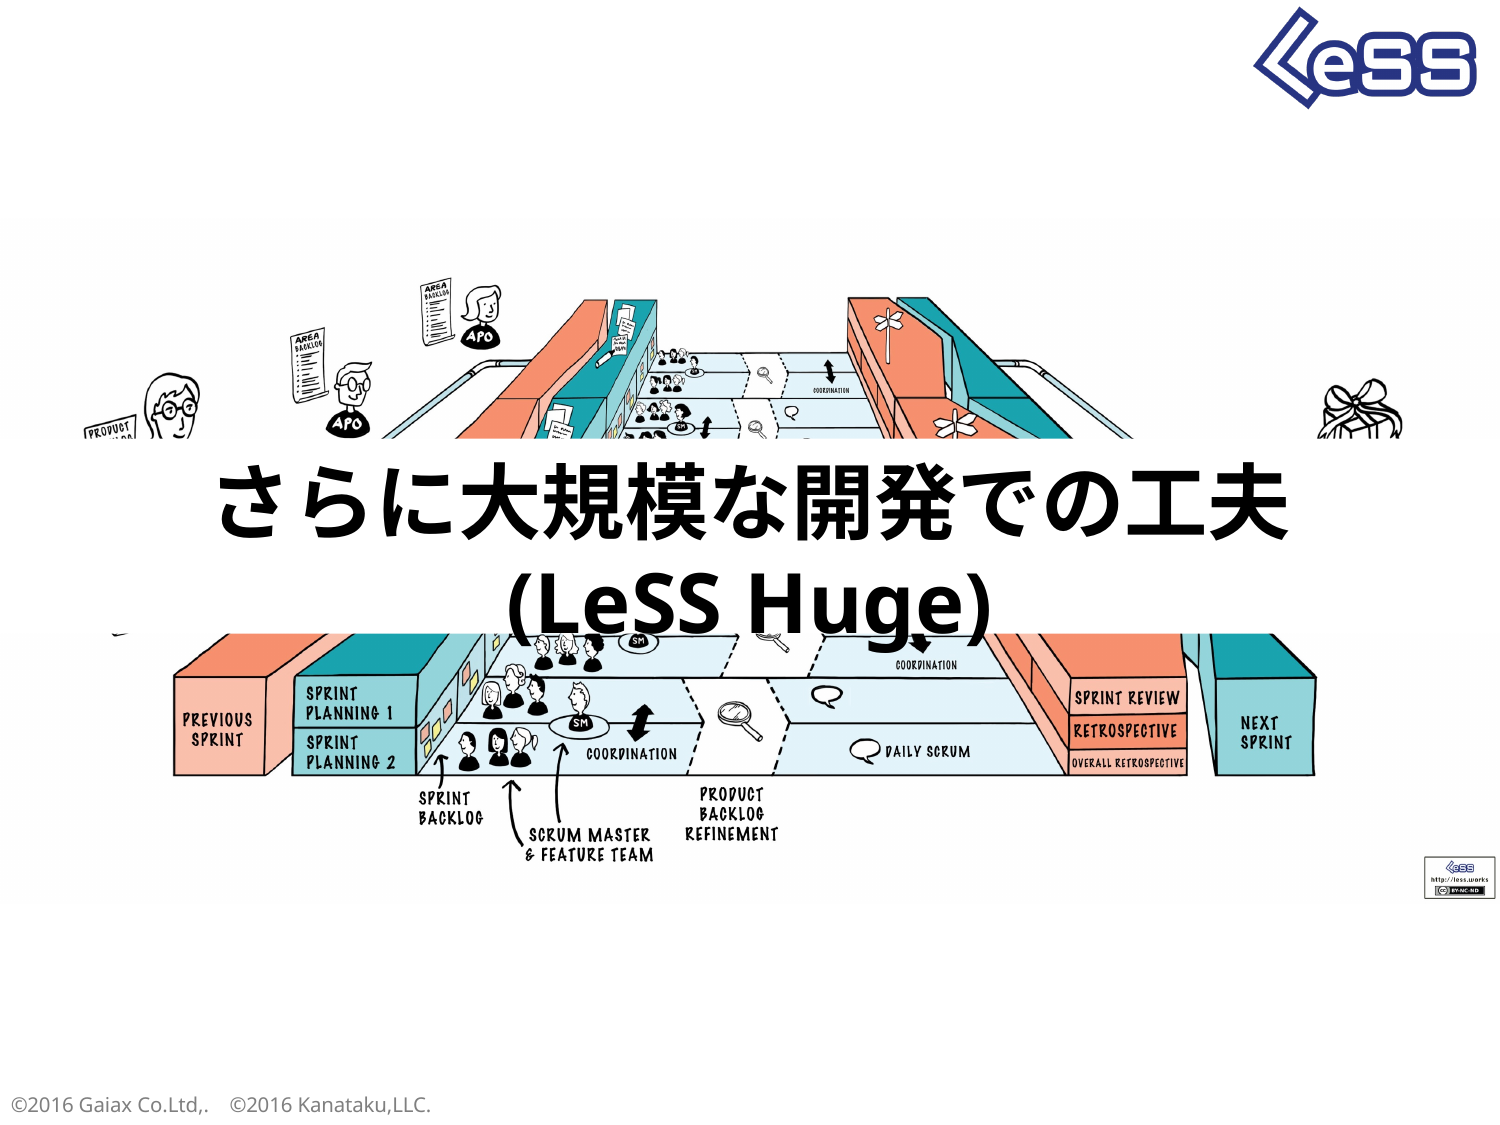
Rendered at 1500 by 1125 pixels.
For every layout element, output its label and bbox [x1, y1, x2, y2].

picture [0, 218, 1500, 904]
